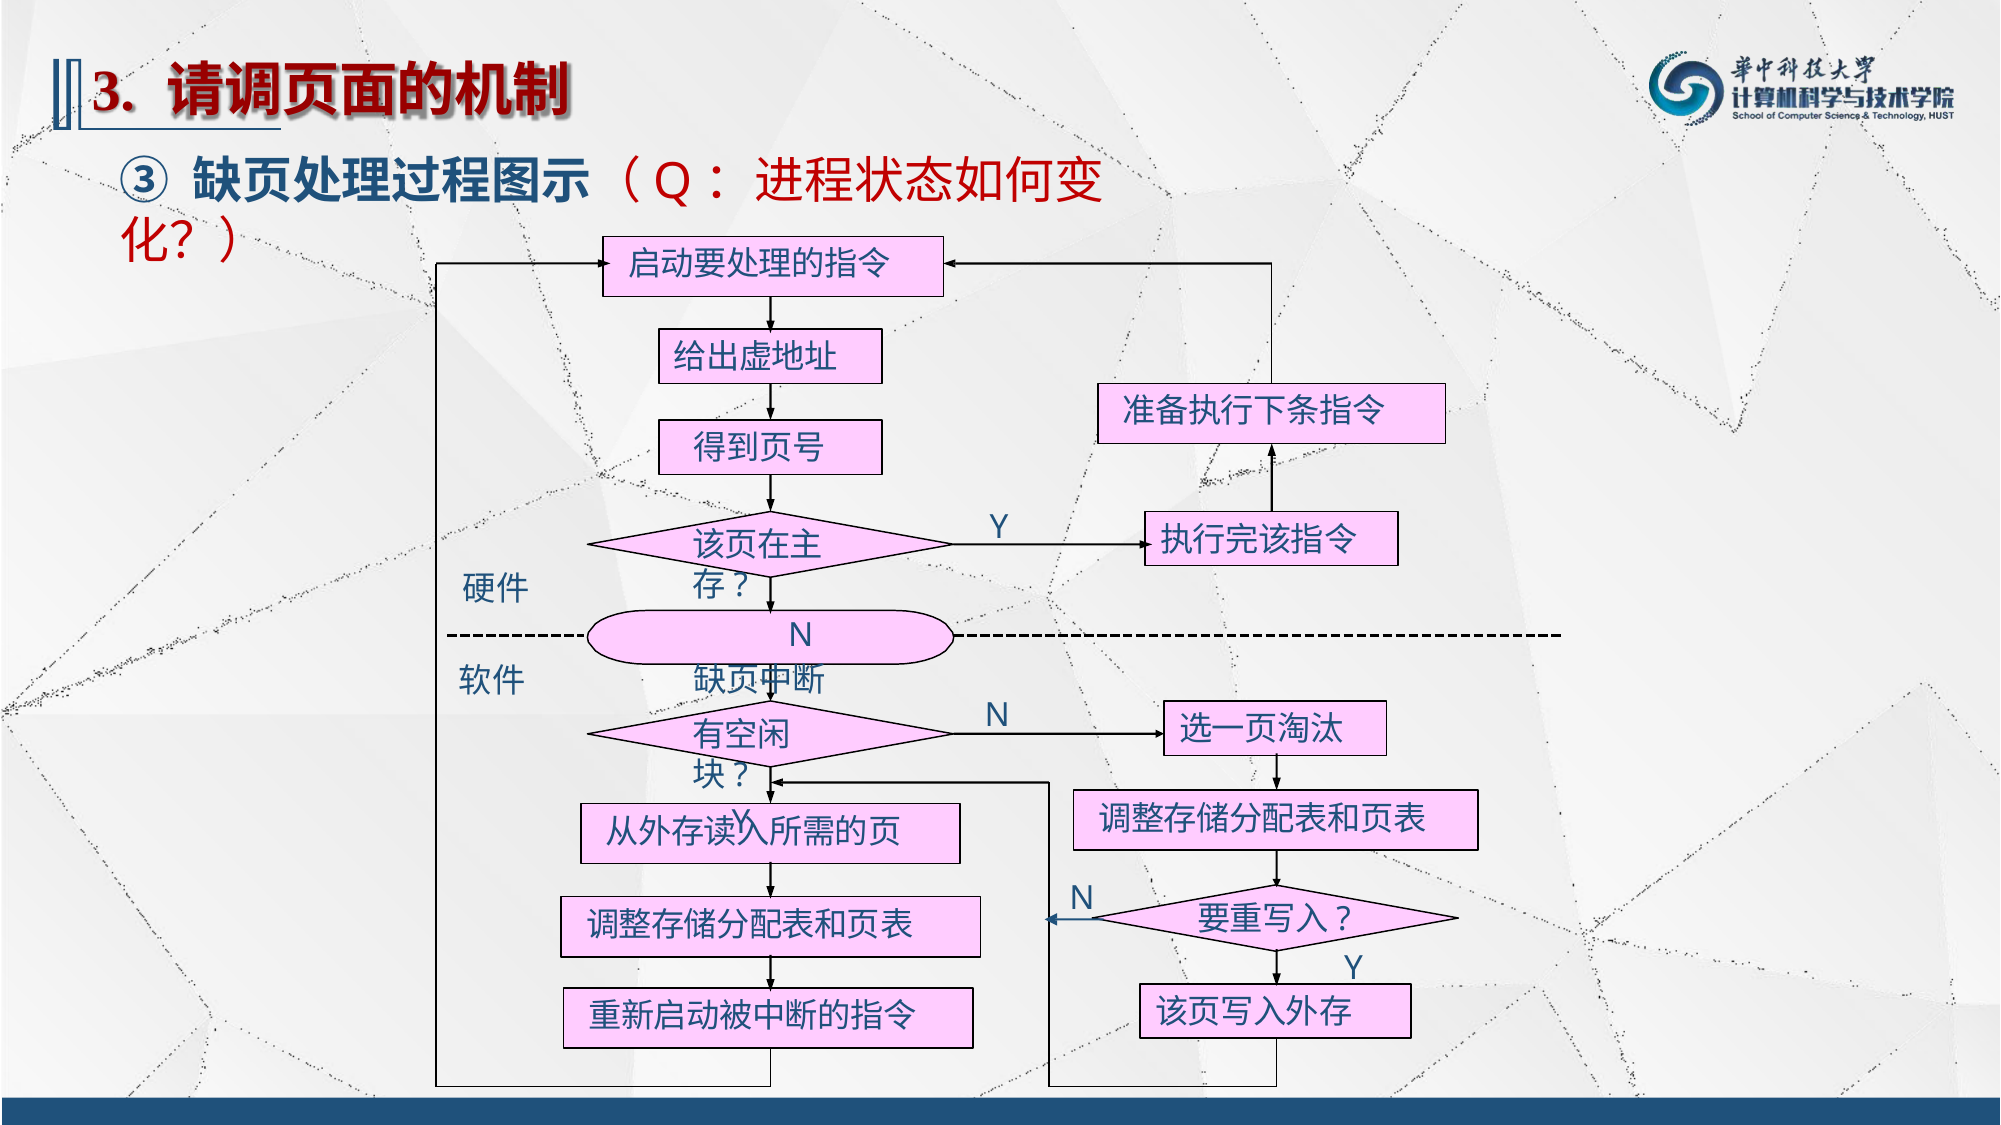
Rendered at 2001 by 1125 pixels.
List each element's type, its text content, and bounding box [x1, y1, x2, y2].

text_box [435, 258, 1566, 1089]
title 3. 请调页面的机制 [89, 173, 575, 240]
picture [0, 0, 2000, 1125]
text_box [55, 34, 614, 165]
text_box ③ 缺页处理过程图示（Q：进程状态如何变化？） [117, 146, 1227, 269]
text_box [601, 235, 945, 257]
